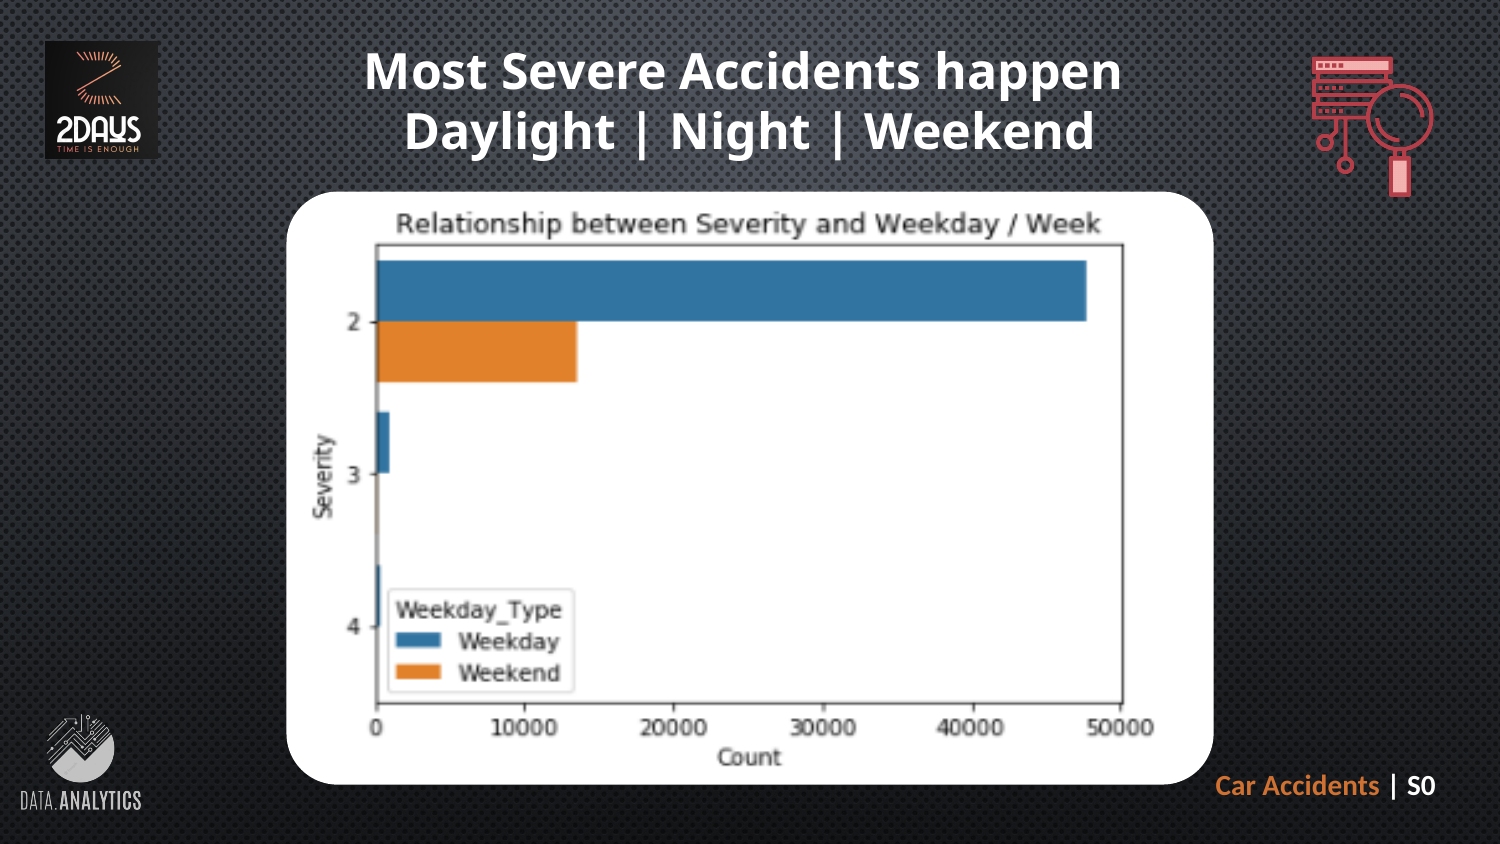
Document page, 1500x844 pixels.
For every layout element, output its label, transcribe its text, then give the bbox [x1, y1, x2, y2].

picture [44, 41, 158, 159]
text_box Car Accidents | S0 [1163, 759, 1494, 809]
picture [1300, 54, 1445, 199]
text_box Most Severe Accidents happen Daylight | Night | Weekend [225, 31, 1275, 167]
picture [20, 714, 142, 811]
picture [286, 191, 1214, 785]
